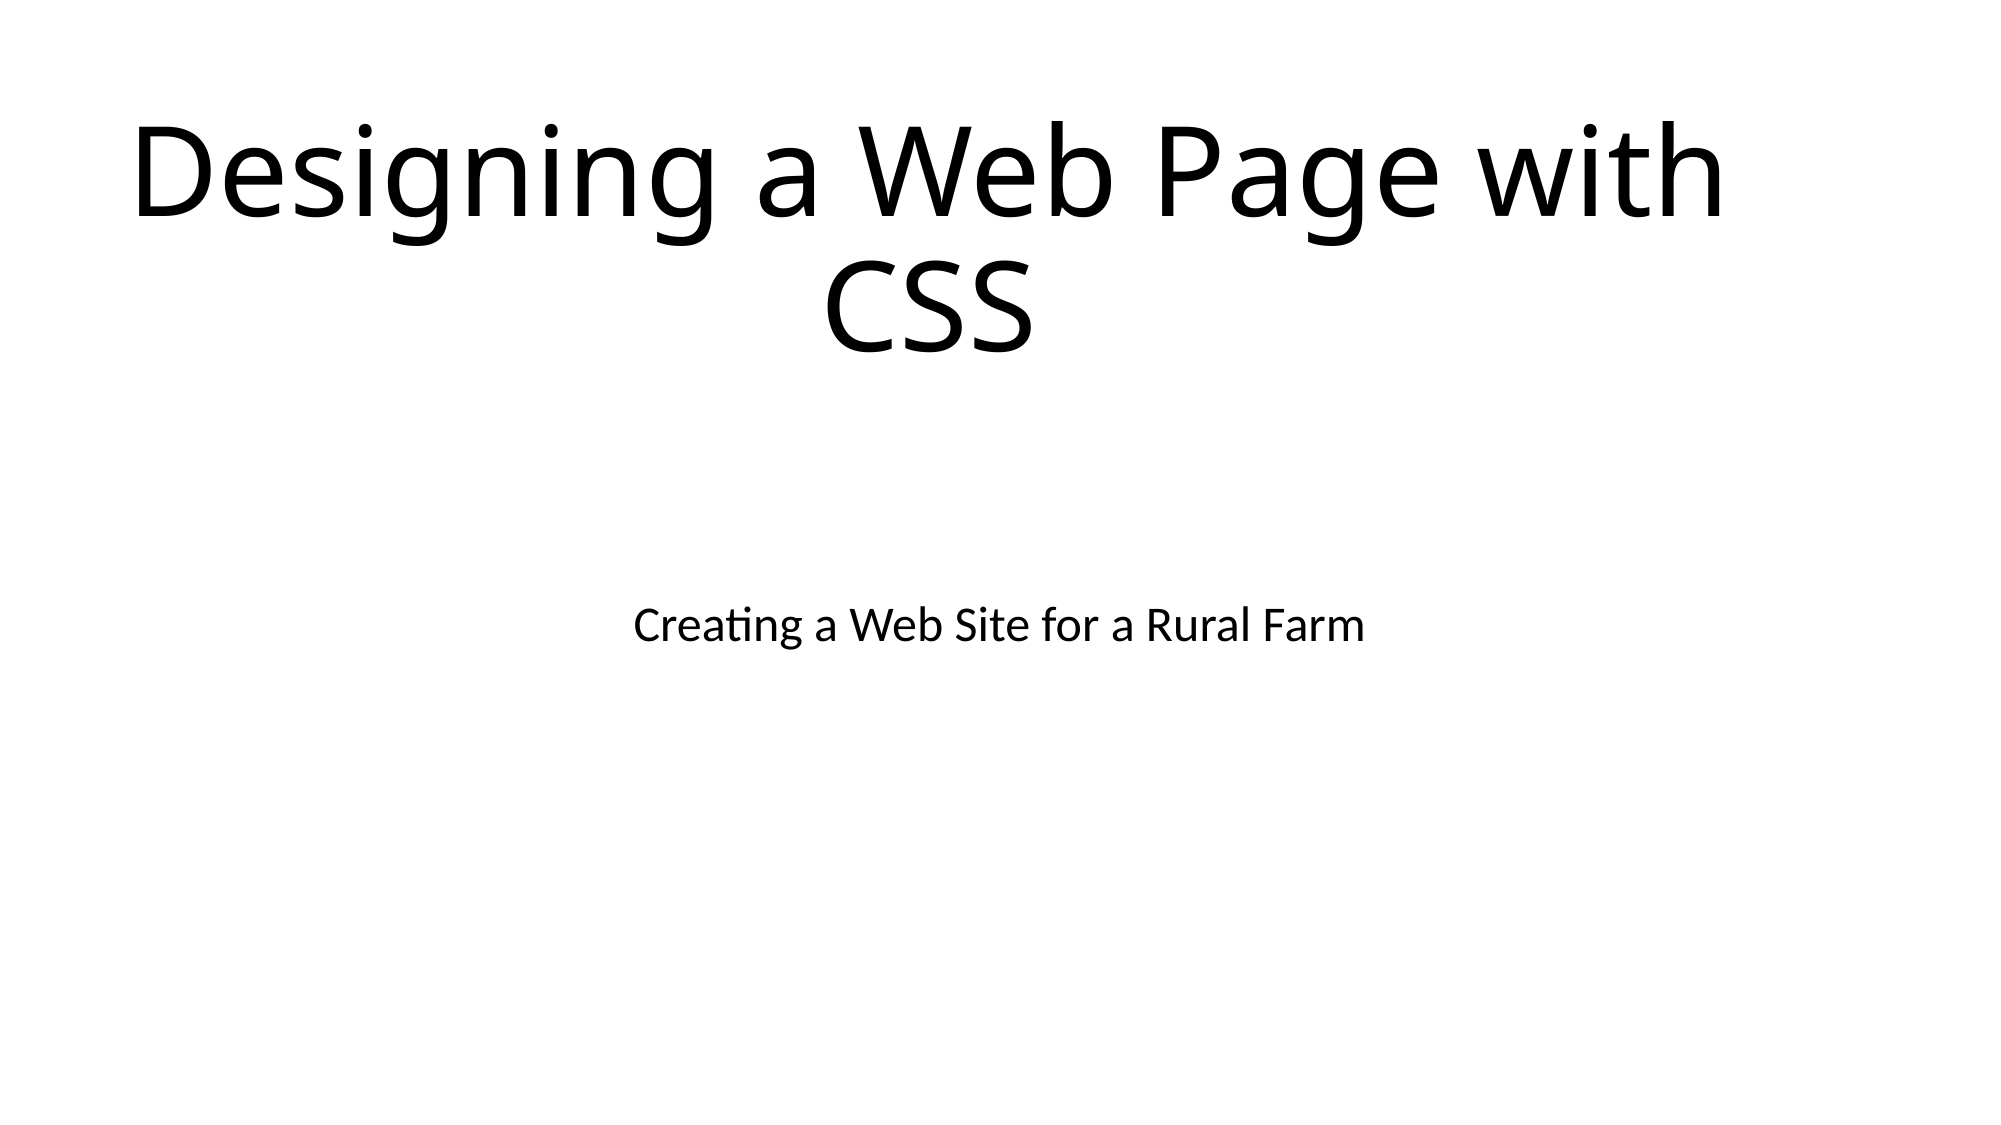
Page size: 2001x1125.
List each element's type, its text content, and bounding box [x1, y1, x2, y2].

title Designing a Web Page with CSS [108, 184, 1750, 386]
subtitle Creating a Web Site for a Rural Farm [249, 590, 1750, 675]
